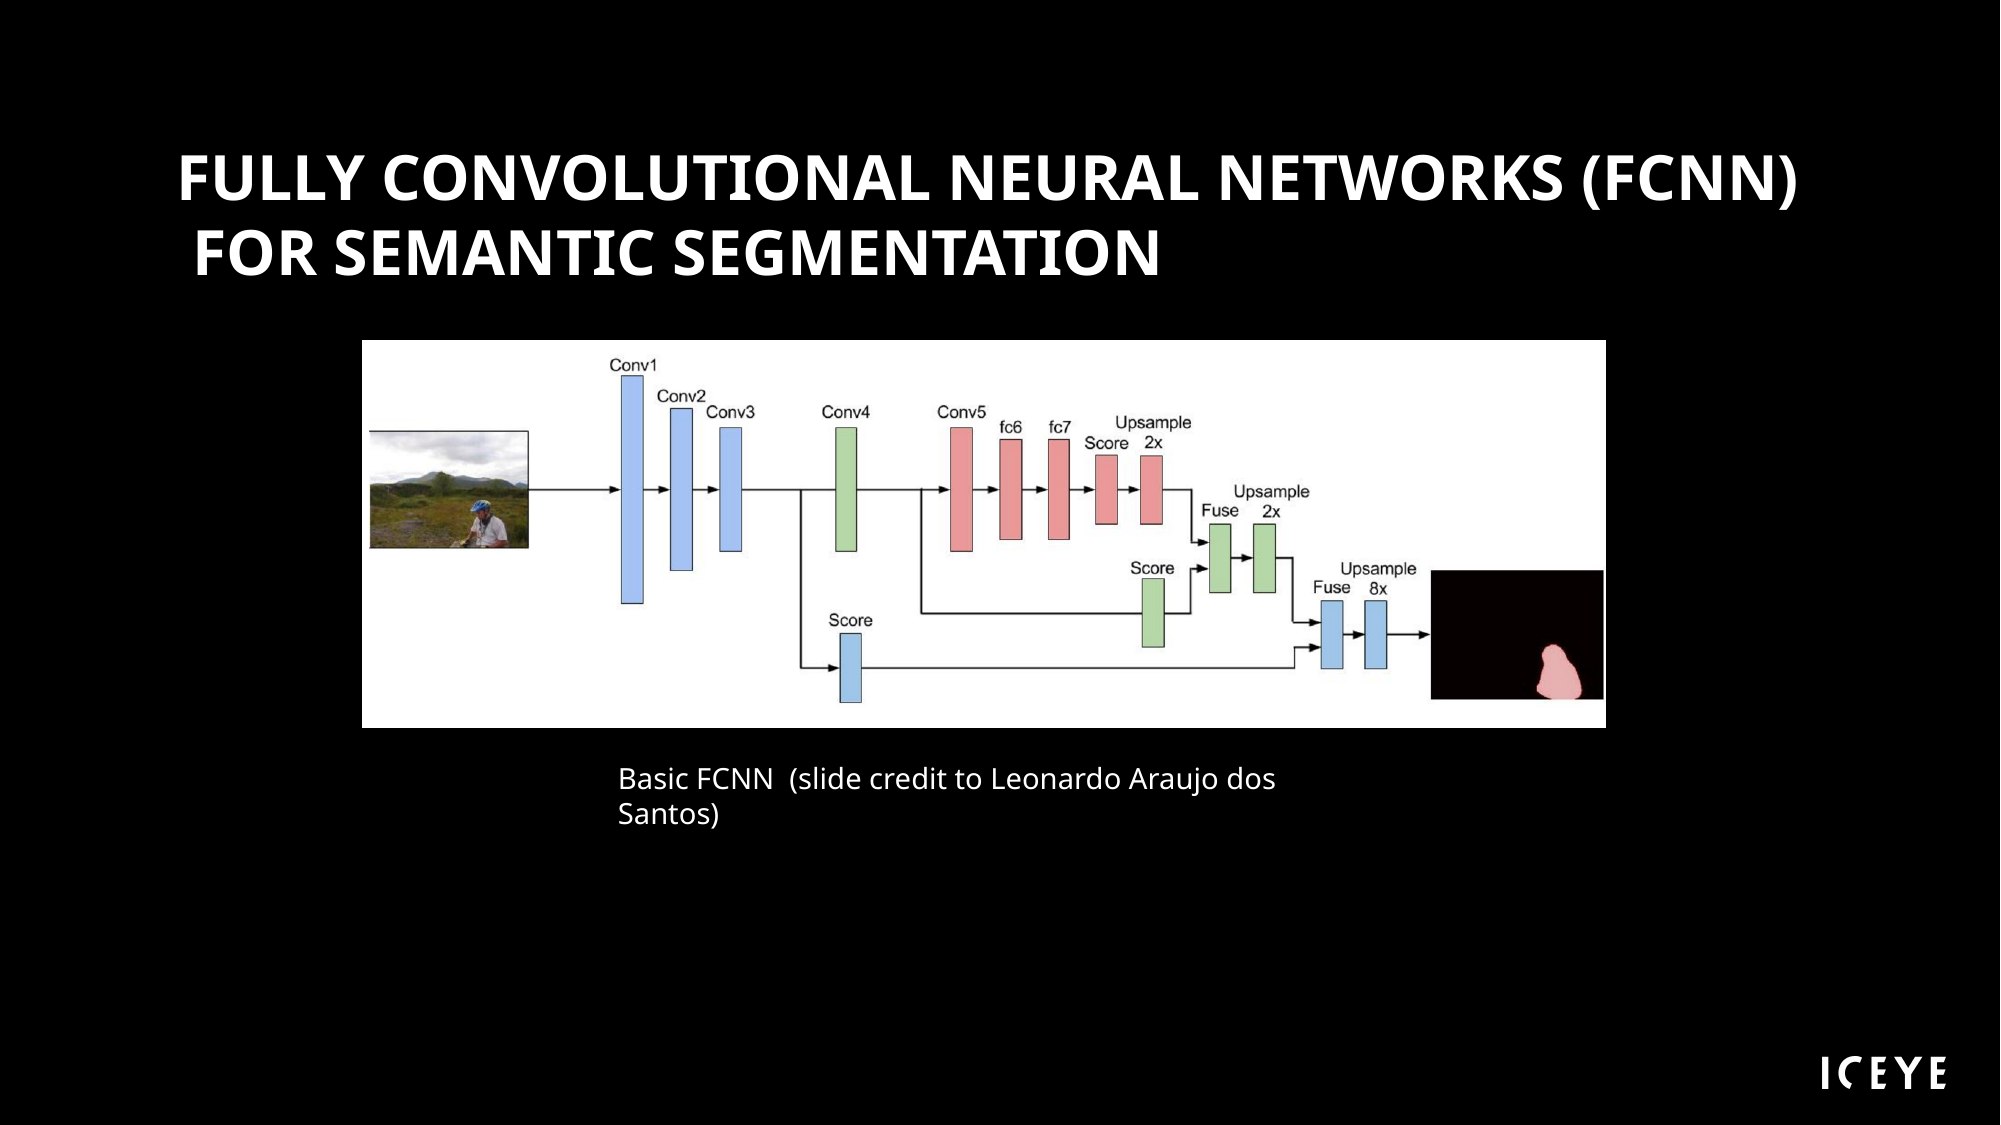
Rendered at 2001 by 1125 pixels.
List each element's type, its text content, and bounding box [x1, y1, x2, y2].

picture [1822, 1056, 1946, 1090]
picture [362, 340, 1606, 728]
text_box Basic FCNN (slide credit to Leonardo Araujo dos Santos) [603, 745, 1333, 808]
text_box FULLY CONVOLUTIONAL NEURAL NETWORKS (FCNN) FOR SEMANTIC SEGMENTATION [161, 95, 1878, 212]
